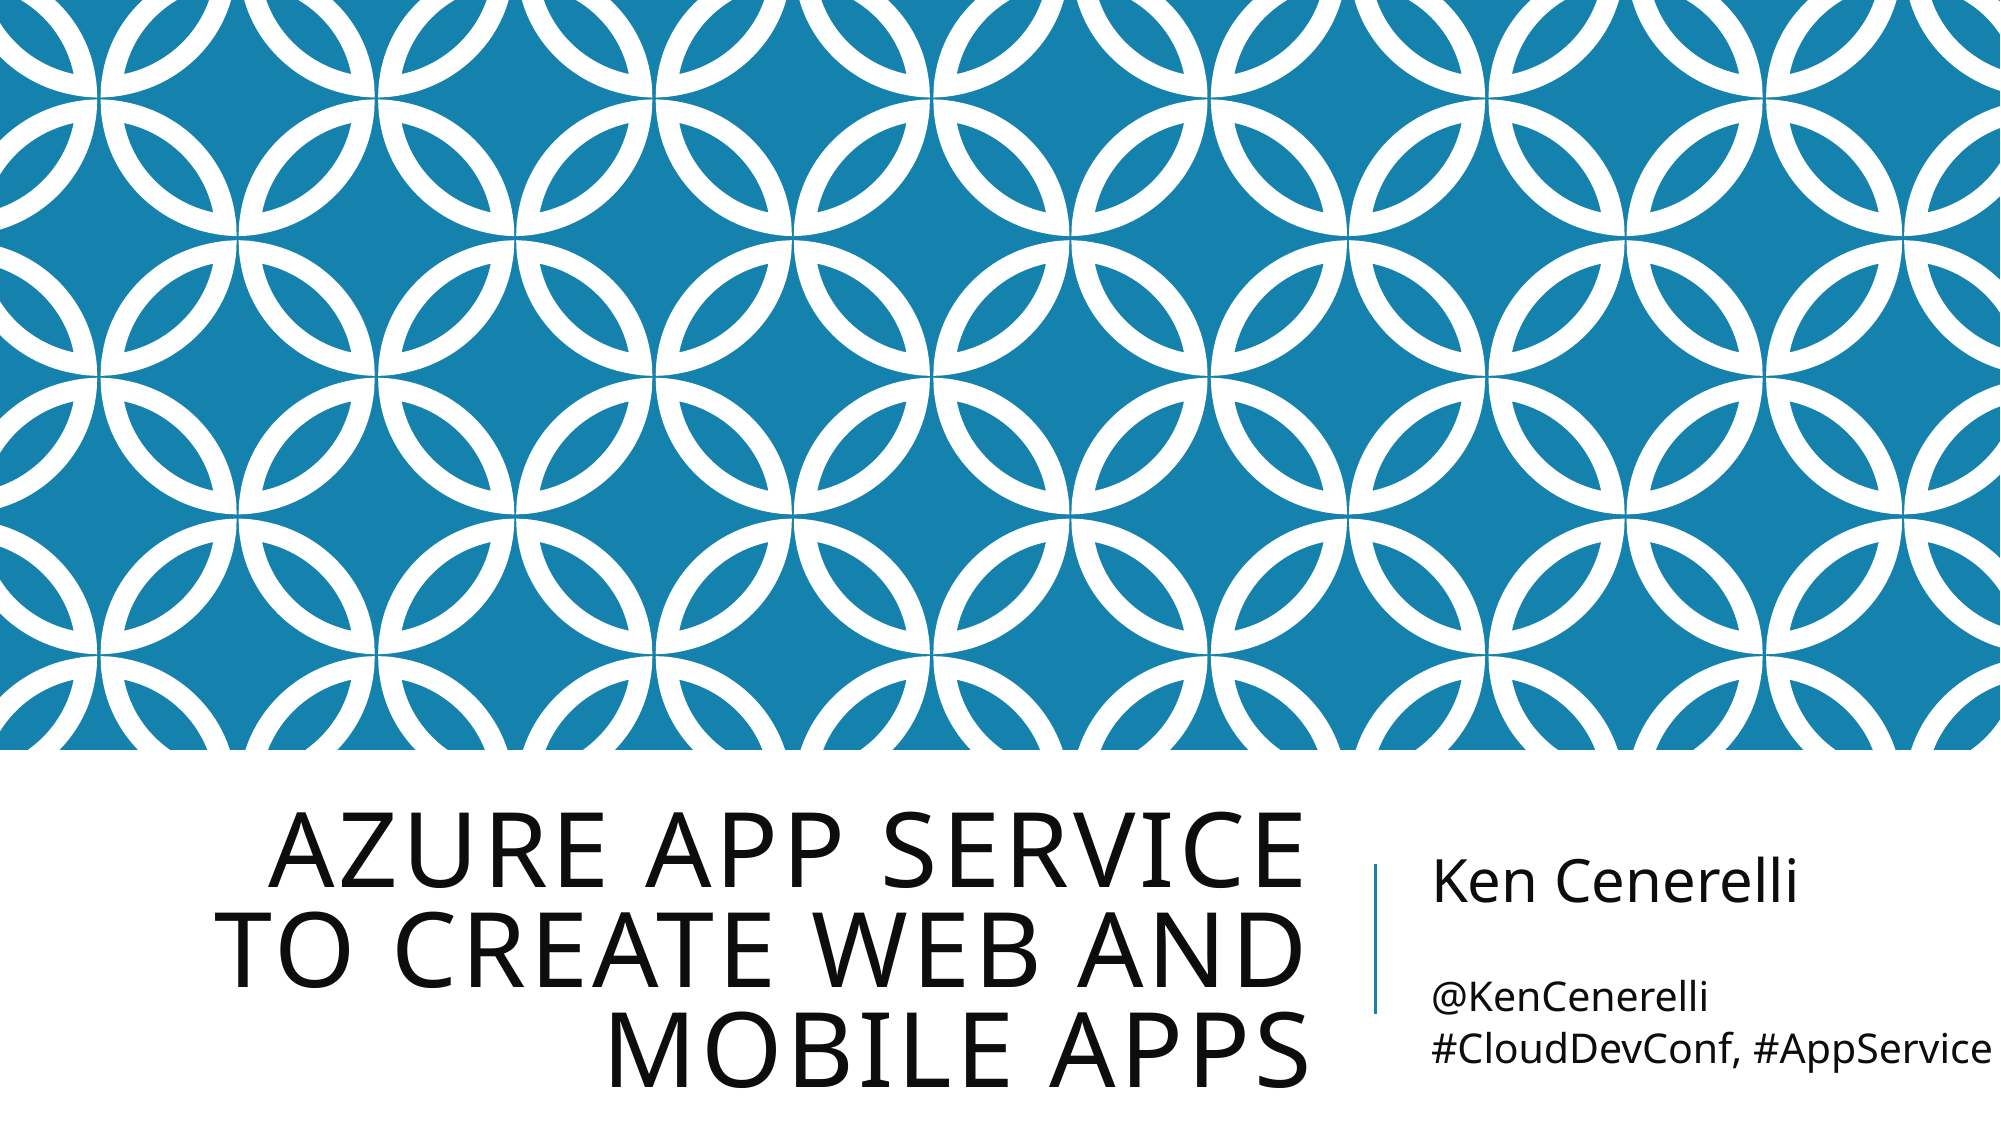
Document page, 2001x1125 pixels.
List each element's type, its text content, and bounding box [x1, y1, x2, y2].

subtitle Ken Cenerelli @KenCenerelli #CloudDevConf, #AppService [1416, 813, 2000, 1101]
title Azure App Service to Create Web and Mobile Apps [144, 837, 1329, 1078]
